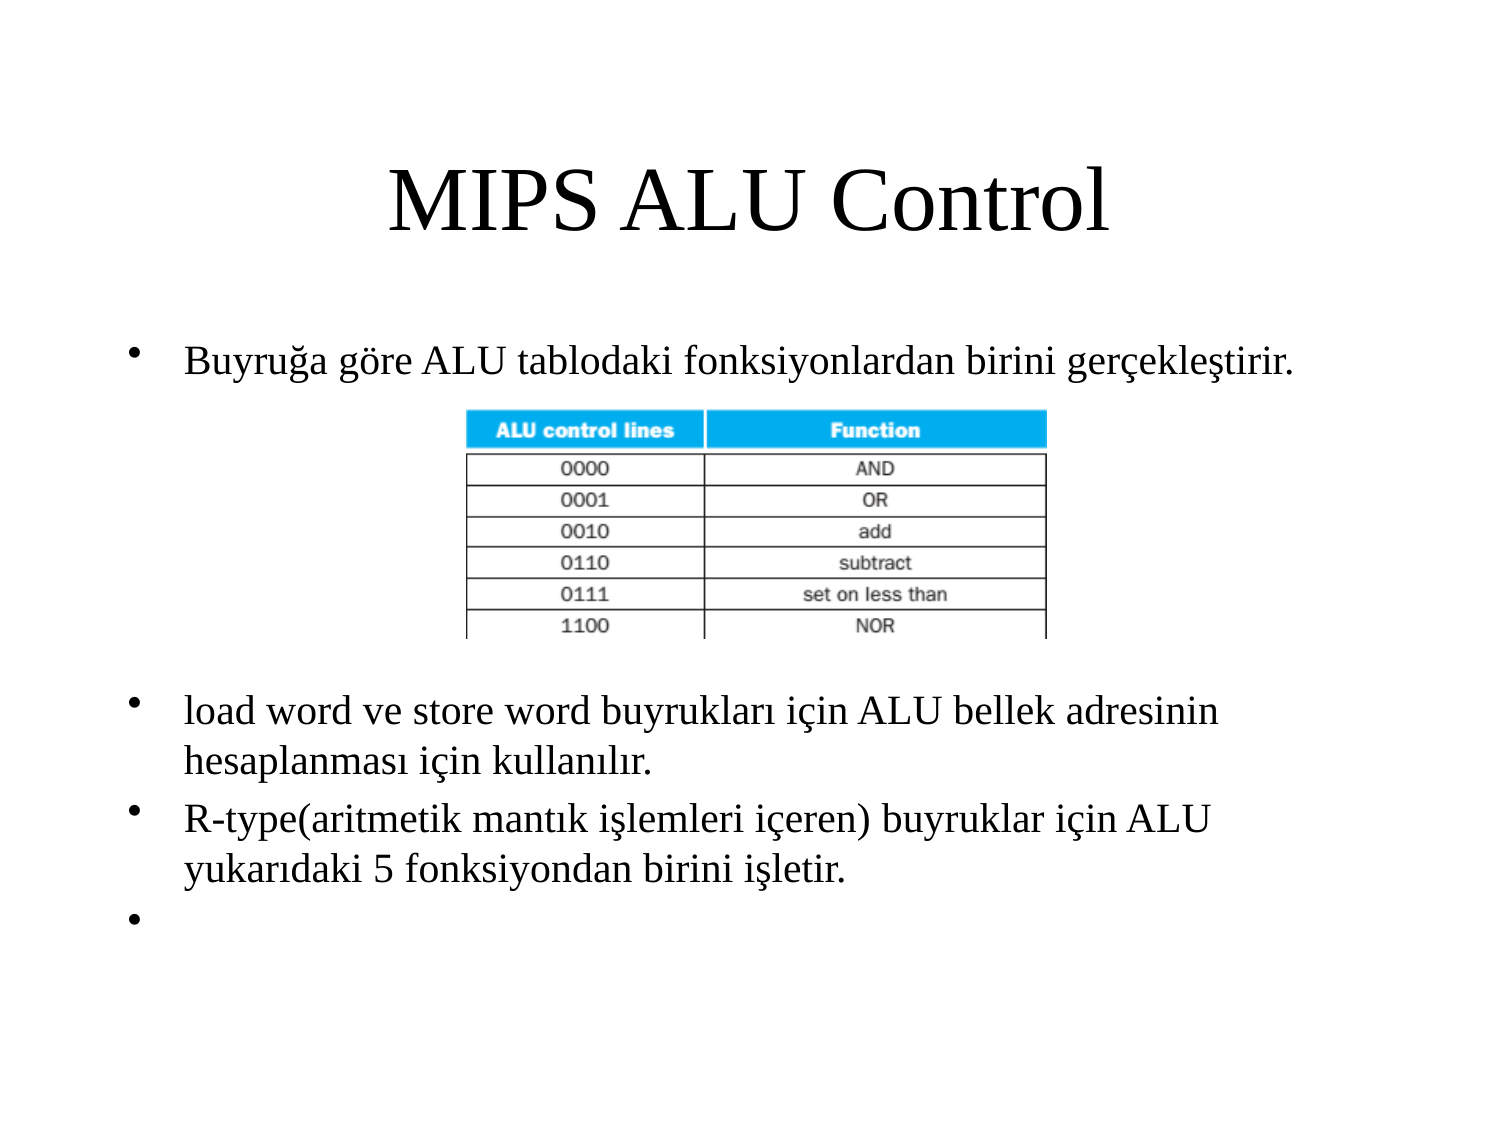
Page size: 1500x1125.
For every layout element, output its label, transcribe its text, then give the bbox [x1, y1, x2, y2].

list Buyruğa göre ALU tablodaki fonksiyonlardan birini gerçekleştirir. load word ve store word buyrukları için ALU bellek adresinin hesaplanması için kullanılır. R-type(aritmetik mantık işlemleri içeren) buyruklar için ALU yukarıdaki 5 fonksiyondan birini işletir. [112, 324, 1388, 1059]
picture [466, 408, 1047, 639]
title MIPS ALU Control [112, 99, 1388, 288]
